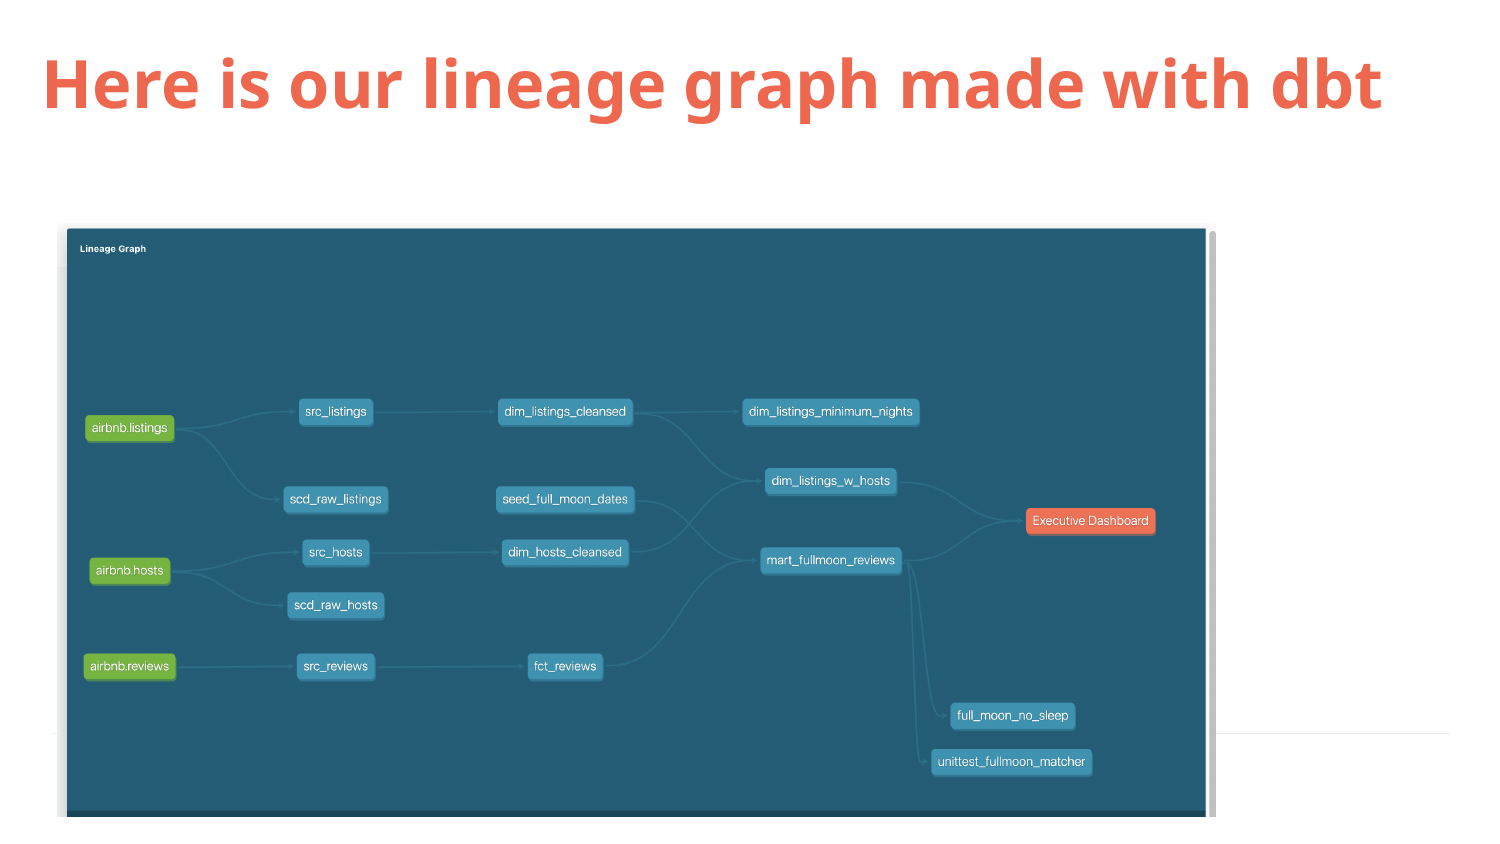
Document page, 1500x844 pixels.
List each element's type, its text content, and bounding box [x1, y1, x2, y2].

picture [57, 223, 1216, 817]
text_box Here is our lineage graph made with dbt [26, 27, 1425, 122]
